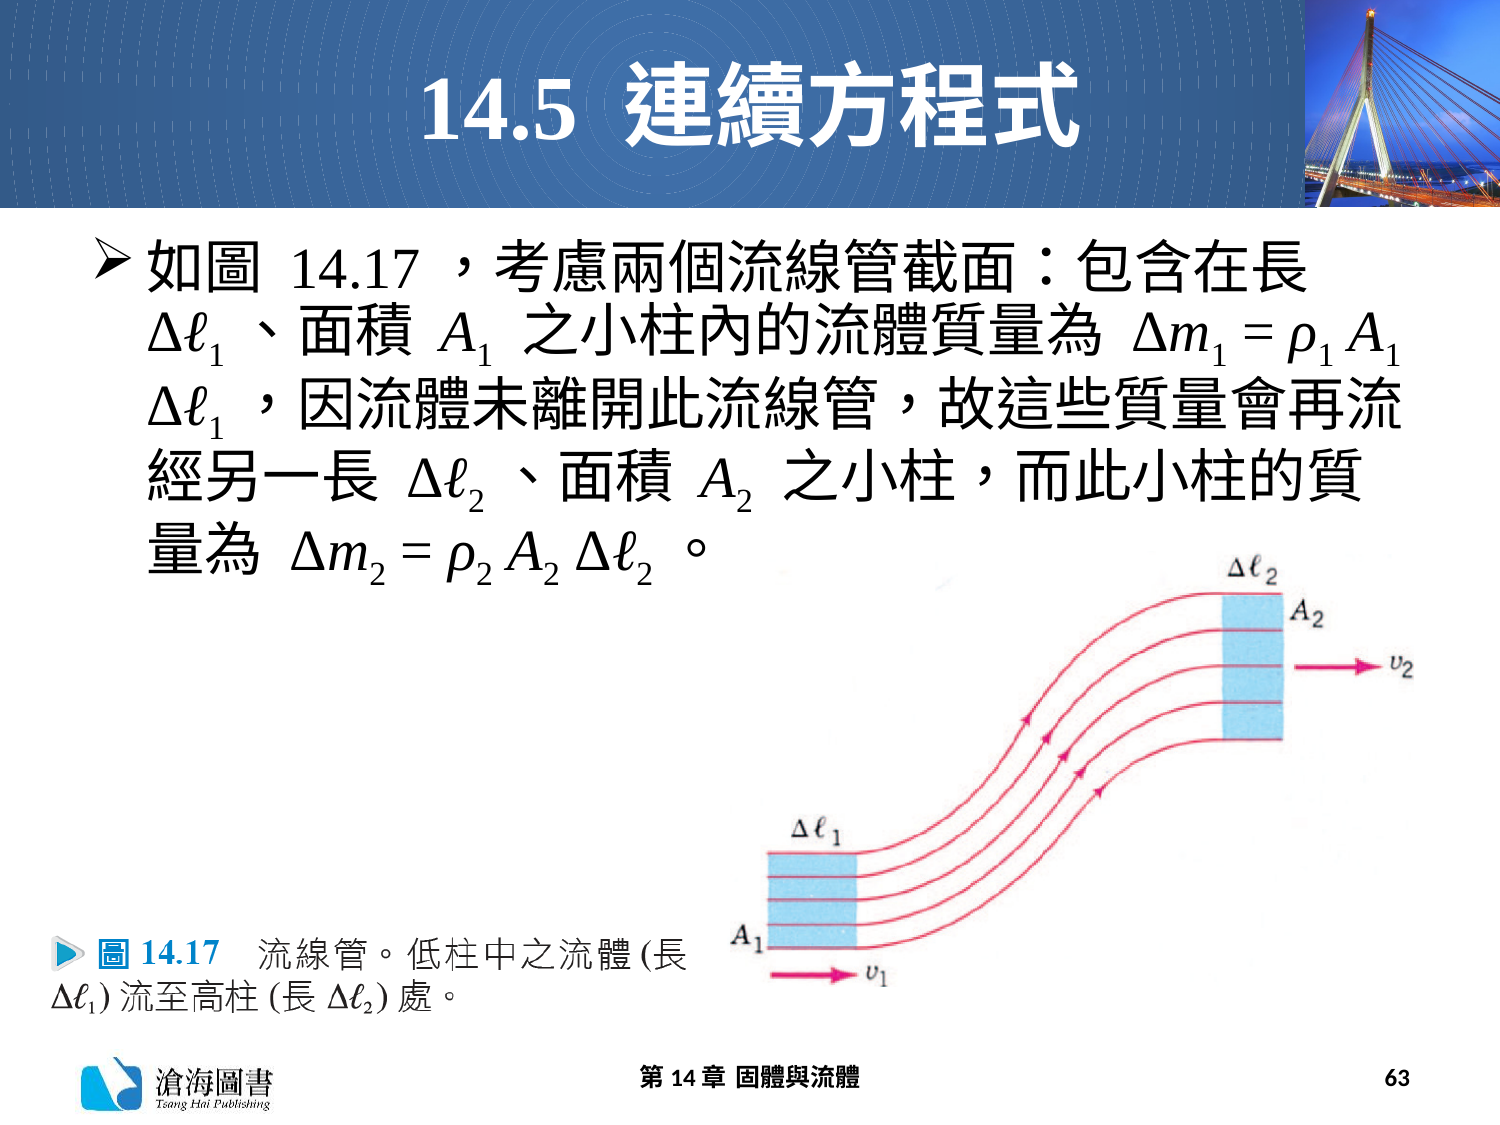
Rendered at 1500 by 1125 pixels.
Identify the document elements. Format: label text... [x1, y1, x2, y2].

picture [718, 538, 1426, 998]
footer 第14章 固體與流體 [512, 1046, 988, 1107]
picture [43, 928, 696, 1028]
slide_number 63 [1074, 1046, 1425, 1107]
list 如圖 14.17，考慮兩個流線管截面：包含在長 Δℓ1、面積 A1 之小柱內的流體質量為 Δm1 = ρ1 A1 Δℓ1，因流體未離開此流線管，故這些質量會再流經另一長 Δℓ2、面積 A2 之小柱，而此小柱的質量為 Δm2 = ρ2 A2 Δℓ2。 [75, 219, 1425, 1043]
title 14.5 連續方程式 [75, 21, 1425, 185]
picture [75, 1049, 274, 1118]
picture [1305, 0, 1500, 207]
